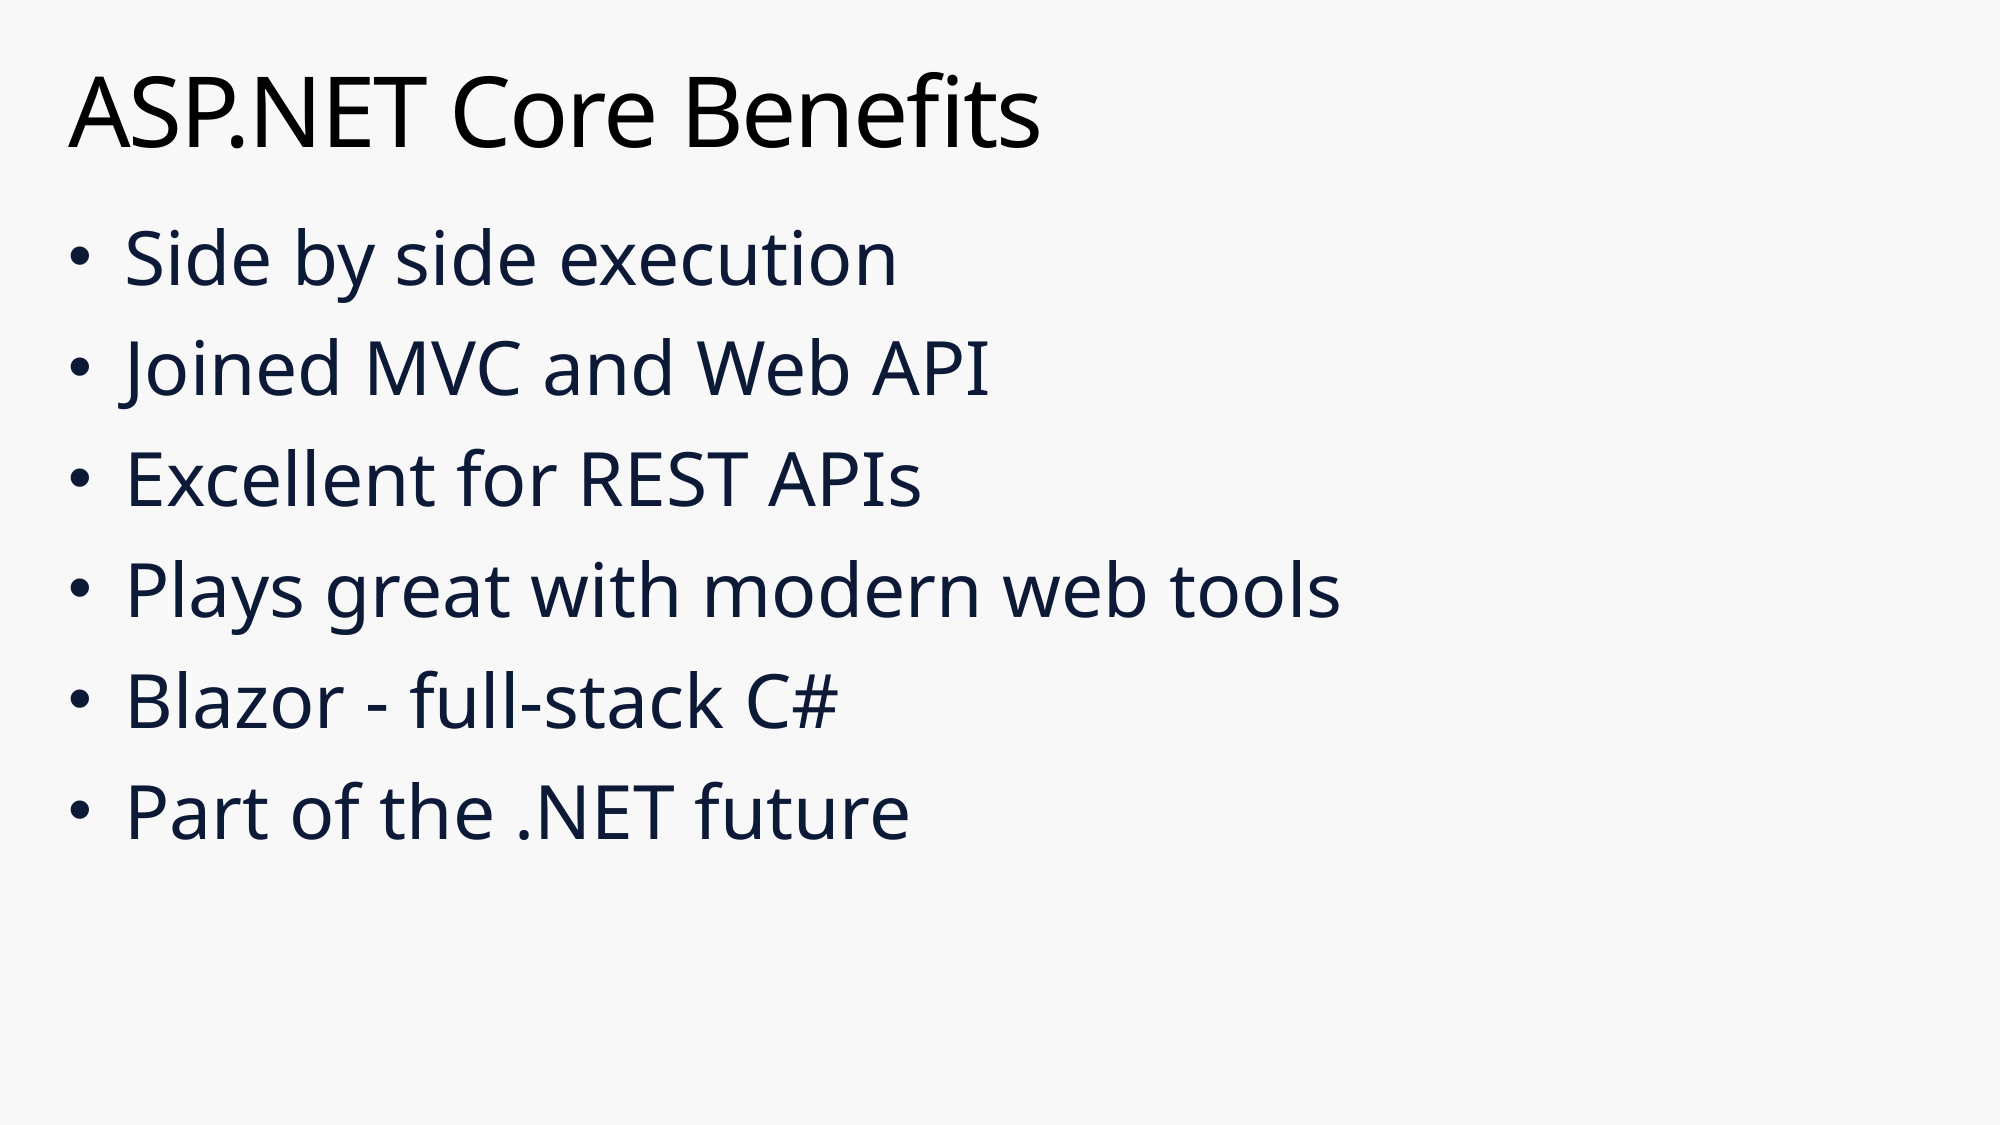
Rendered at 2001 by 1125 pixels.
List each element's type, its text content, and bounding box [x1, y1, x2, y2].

title ASP.NET Core Benefits [44, 47, 1957, 196]
list Side by side execution Joined MVC and Web API Excellent for REST APIs Plays great with modern web tools Blazor - full-stack C# Part of the .NET future [44, 196, 1956, 876]
